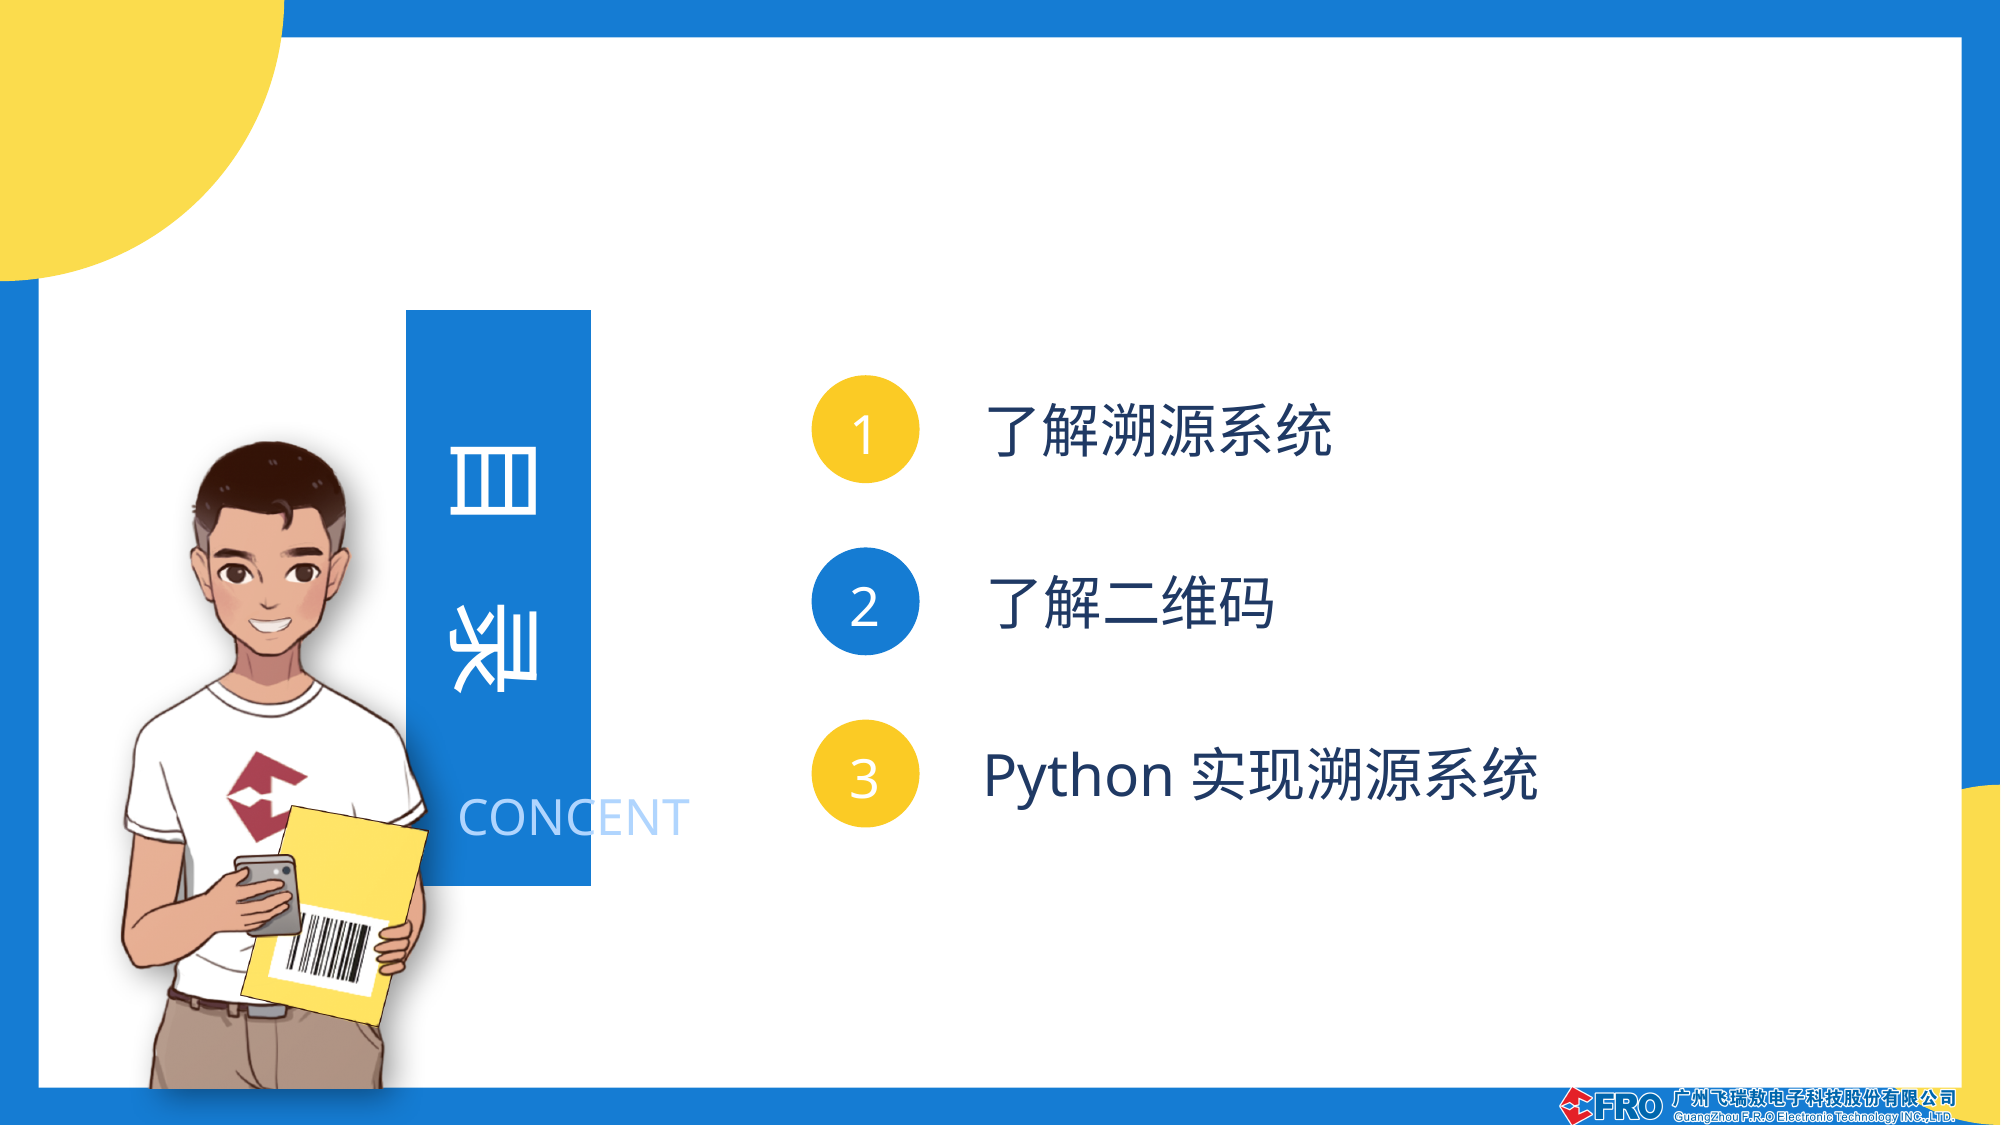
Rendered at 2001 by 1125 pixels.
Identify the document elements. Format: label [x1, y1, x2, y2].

text_box [811, 375, 1349, 484]
picture [104, 439, 440, 1089]
text_box [811, 547, 1293, 656]
text_box [811, 719, 1548, 828]
picture [1559, 1087, 1956, 1125]
